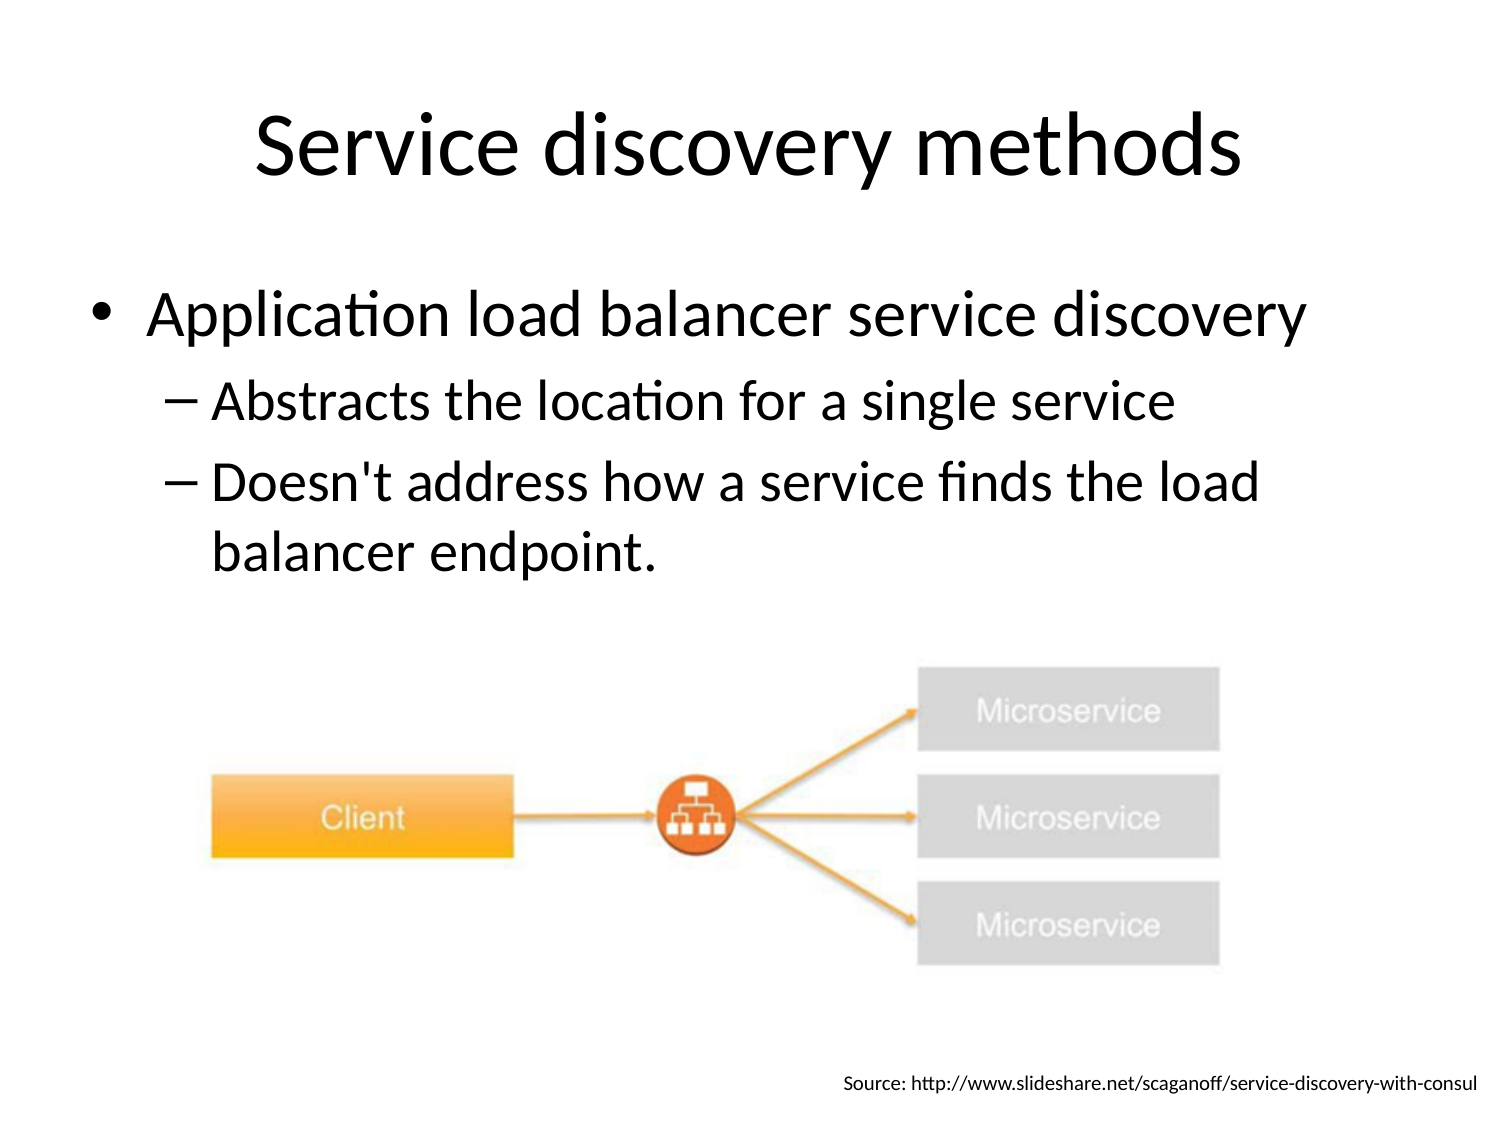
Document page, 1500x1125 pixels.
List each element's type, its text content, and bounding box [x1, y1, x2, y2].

title Service discovery methods [75, 45, 1425, 233]
list Application load balancer service discovery Abstracts the location for a single service Doesn't address how a service finds the load balancer endpoint. [75, 262, 1425, 1045]
picture [167, 653, 1271, 990]
text_box Source: http://www.slideshare.net/scaganoff/service-discovery-with-consul [828, 1062, 1494, 1103]
